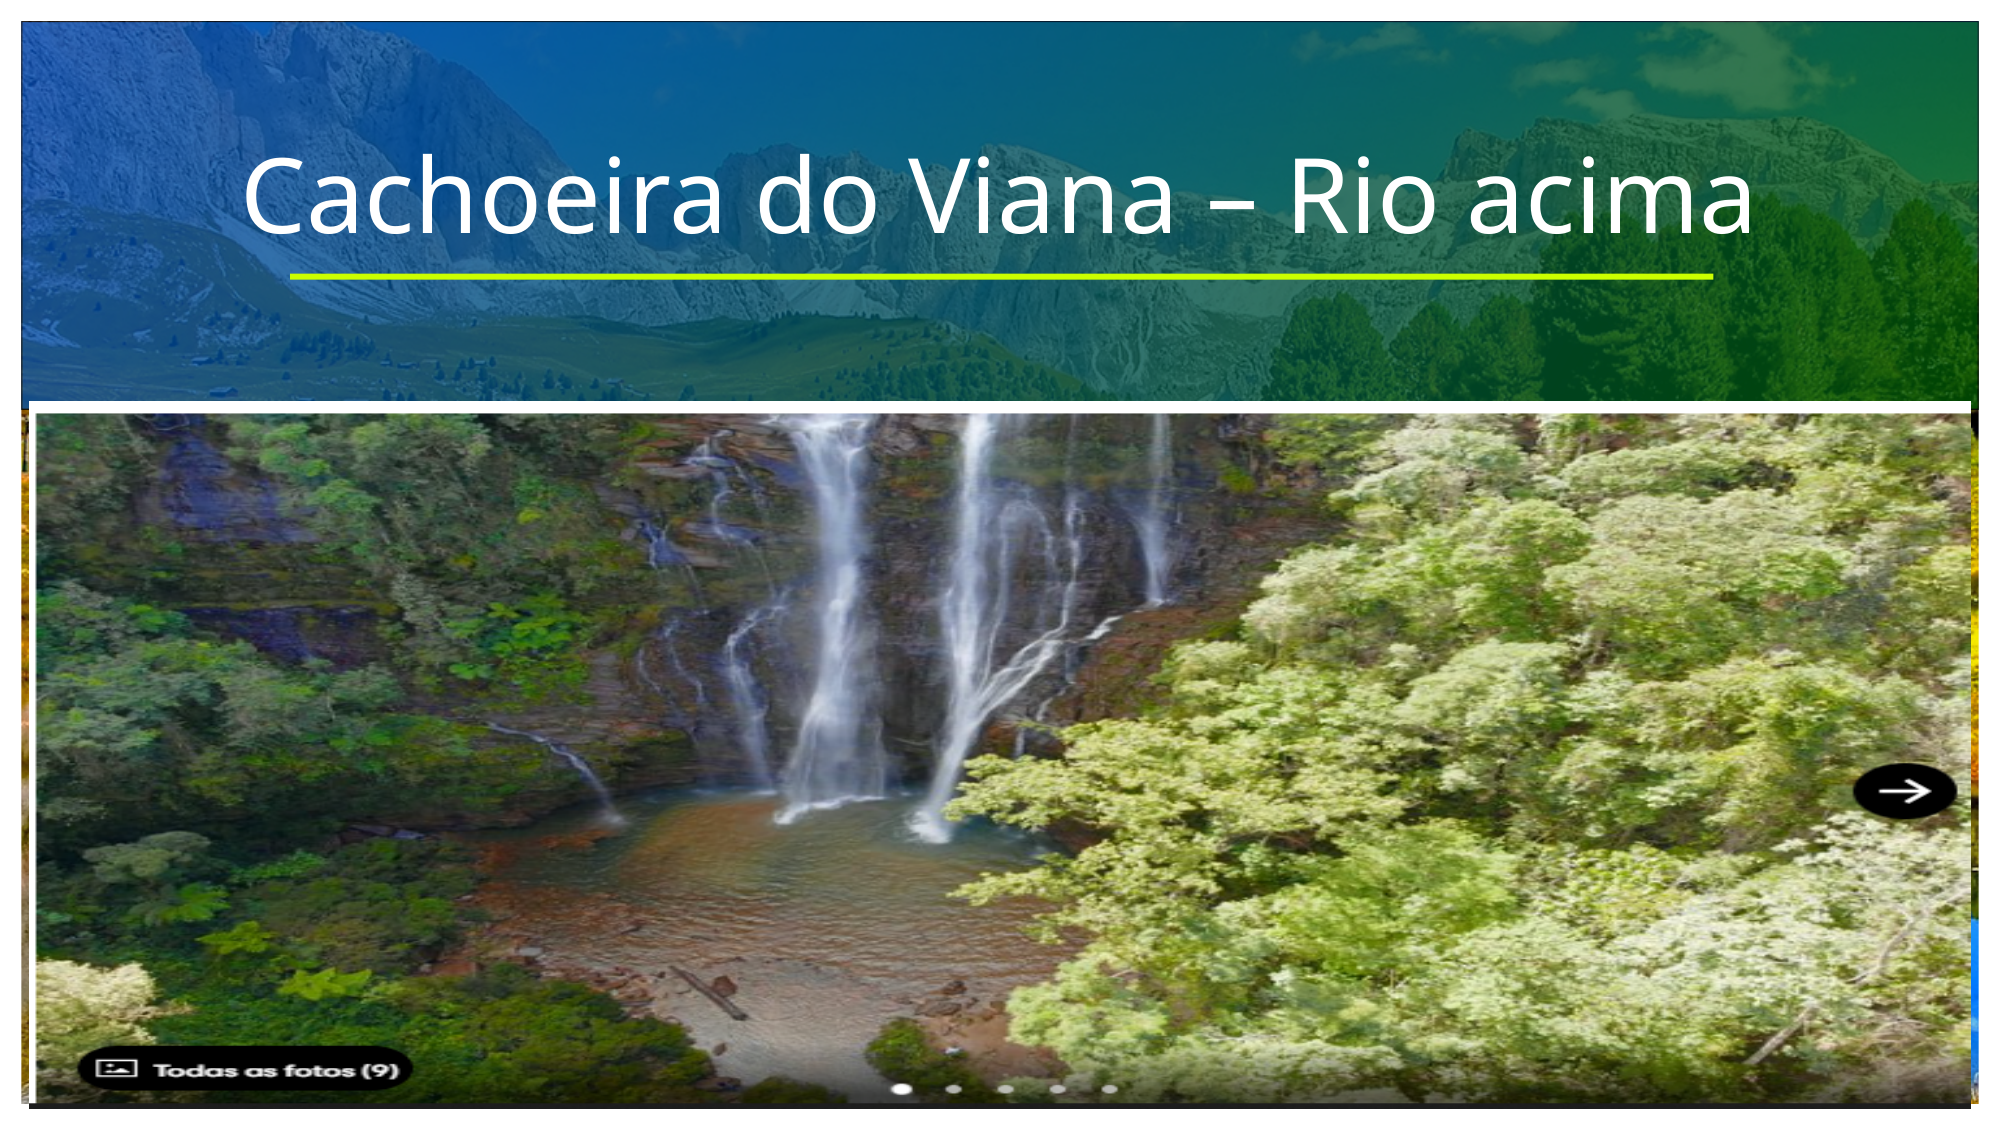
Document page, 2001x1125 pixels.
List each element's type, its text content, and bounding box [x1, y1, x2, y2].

picture [21, 21, 1979, 1109]
title Cachoeira do Viana – Rio acima [137, 91, 1863, 309]
